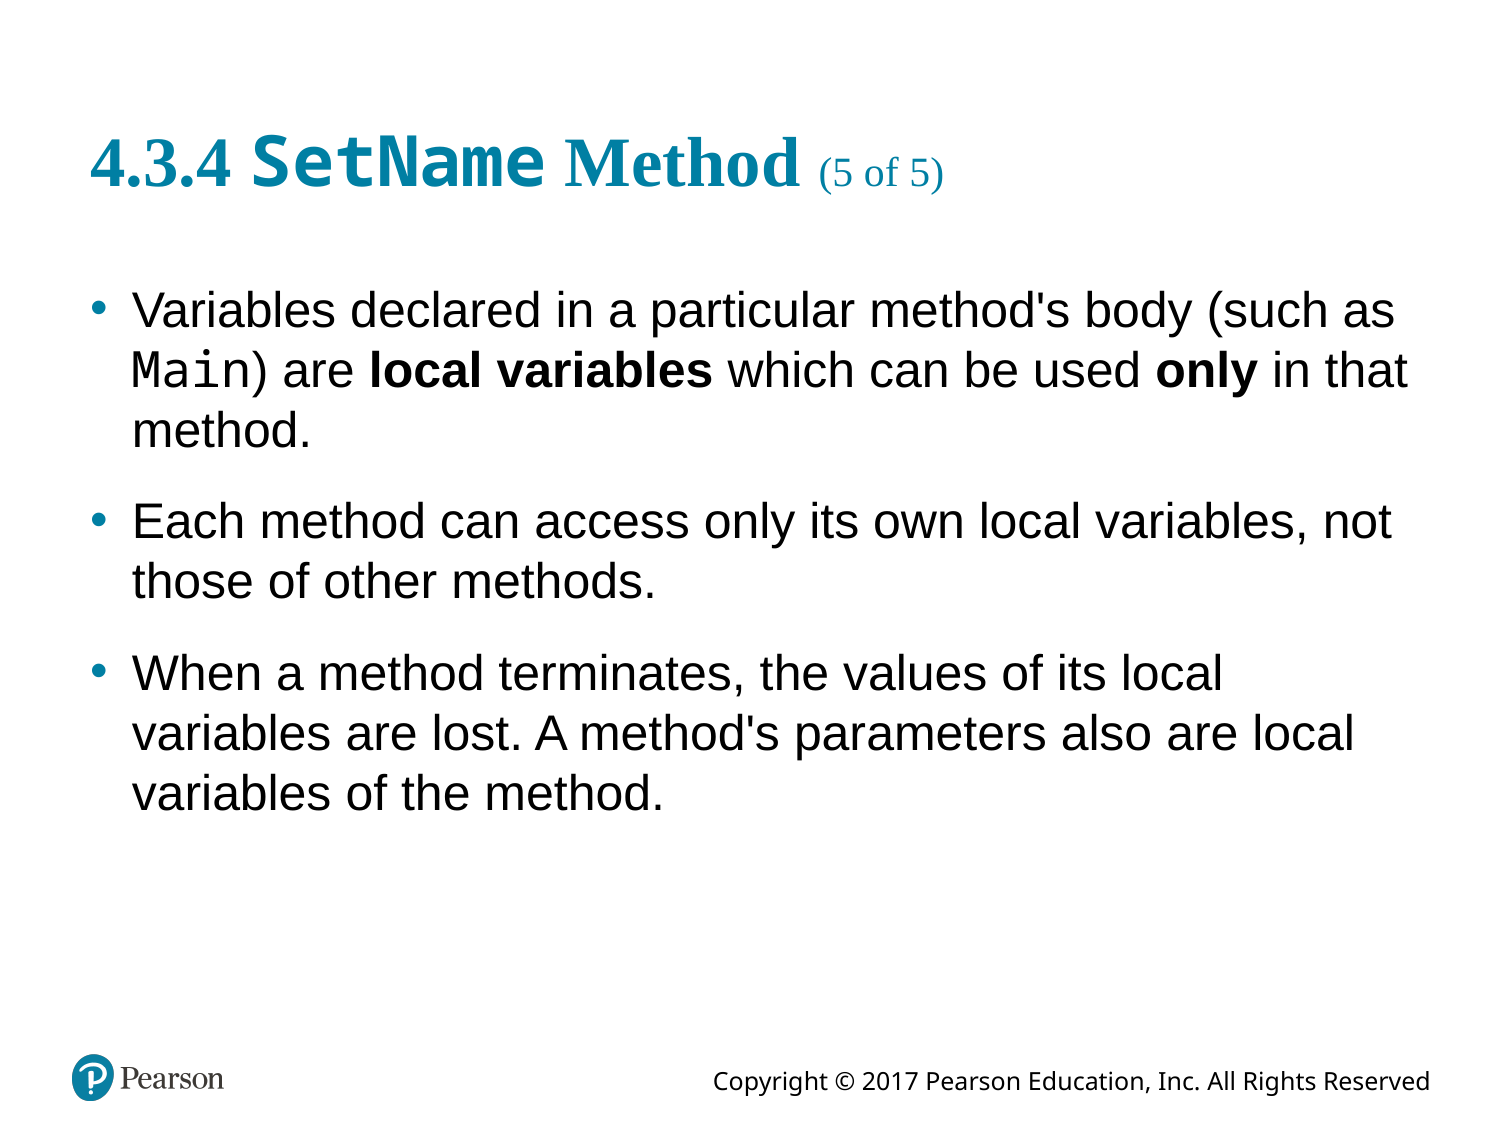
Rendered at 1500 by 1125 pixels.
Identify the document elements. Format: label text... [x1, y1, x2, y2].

picture [80, 1063, 106, 1088]
picture [98, 1054, 224, 1101]
title 4.3.4 SetName Method (5 of 5) [75, 35, 1425, 216]
list Variables declared in a particular method's body (such as Main) are local variables which can be used only in that method. Each method can access only its own local variables, not those of other methods. When a method terminates, the values of its local variables are lost. A method's parameters also are local variables of the method. [75, 262, 1425, 1005]
picture [72, 1087, 83, 1101]
picture [72, 1054, 88, 1070]
